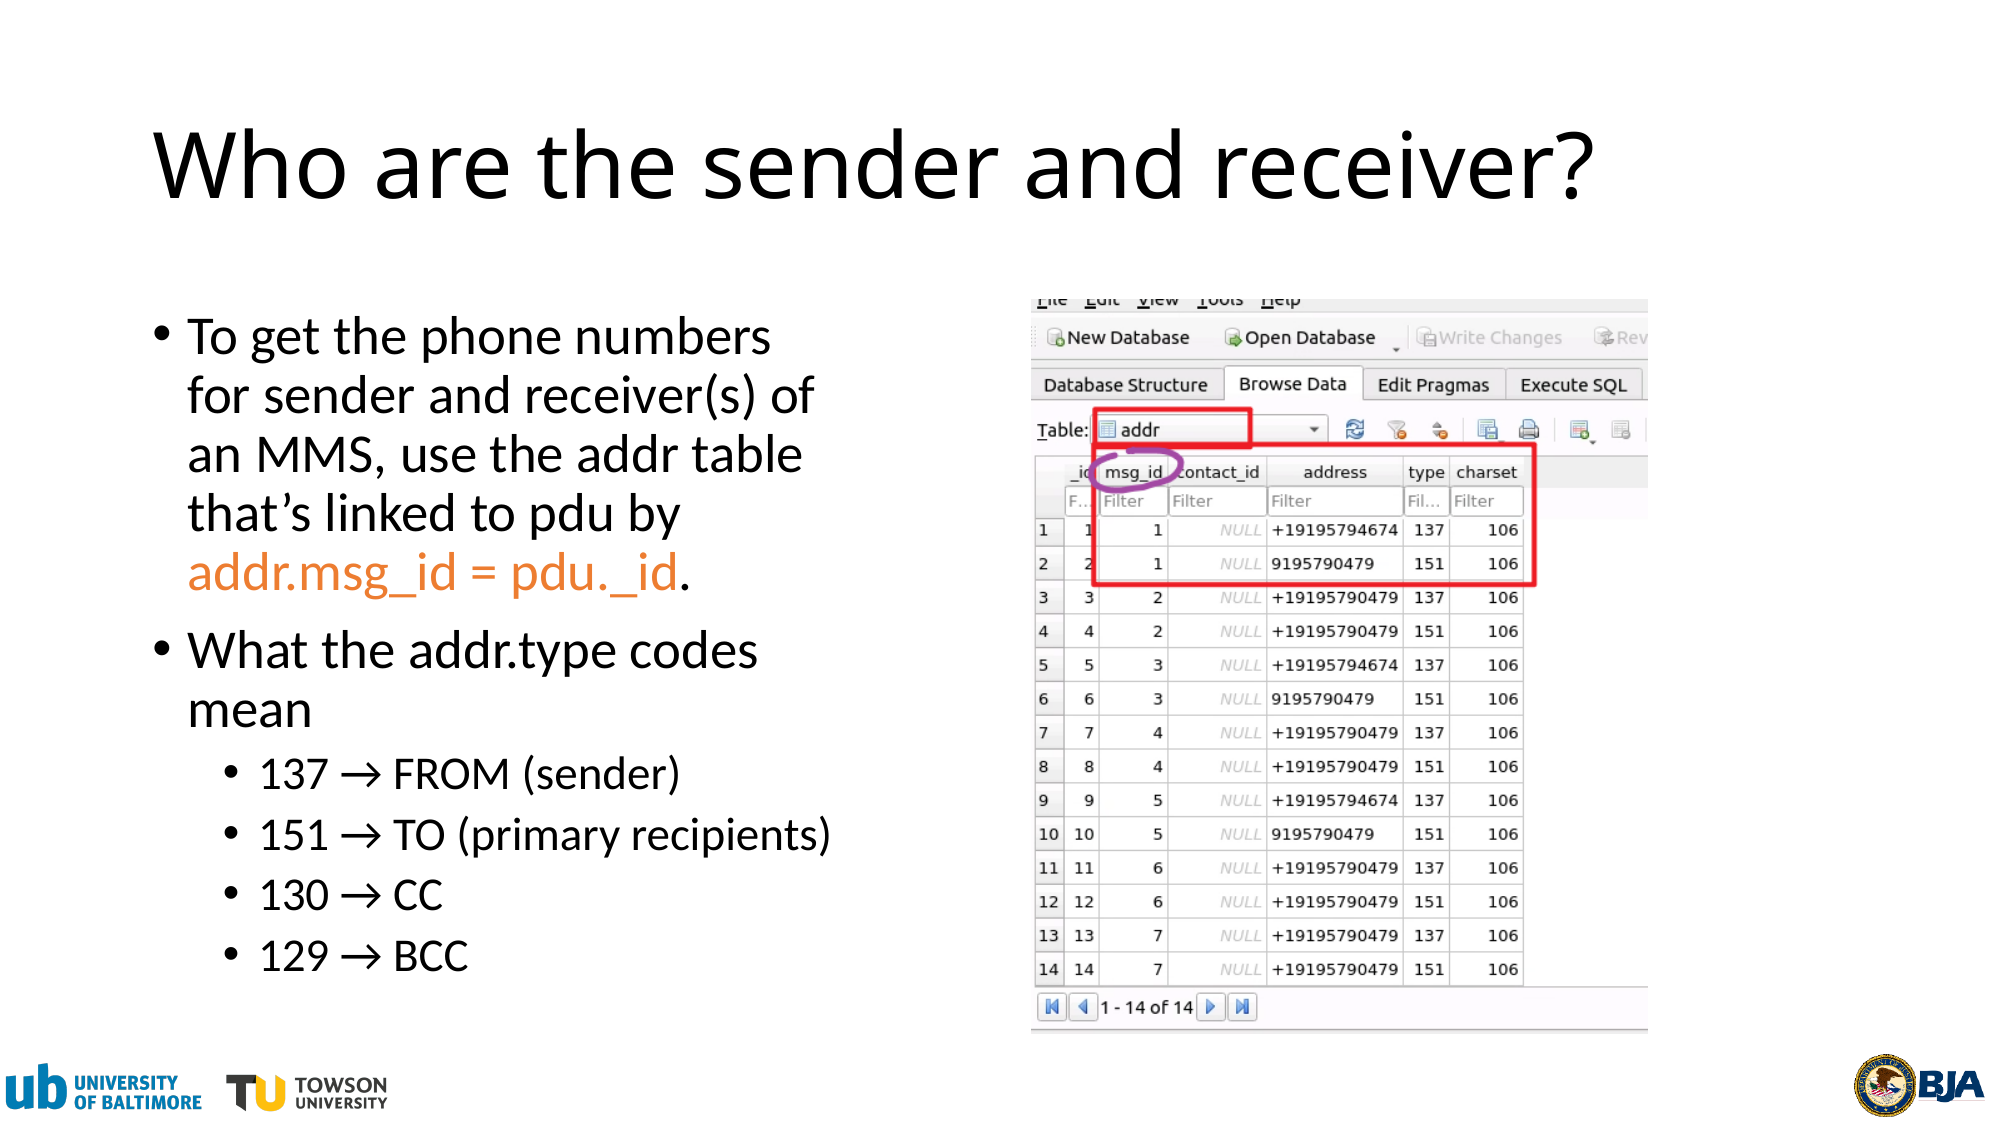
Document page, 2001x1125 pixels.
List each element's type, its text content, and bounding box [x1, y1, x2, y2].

picture [0, 1031, 407, 1125]
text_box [718, 544, 1406, 748]
picture [1854, 1054, 1986, 1117]
picture [1031, 299, 1648, 1034]
list To get the phone numbers for sender and receiver(s) of an MMS, use the addr table that’s linked to pdu by addr.msg_id = pdu._id. What the addr.type codes mean 137 → FROM (sender) 151 → TO (primary recipients) 130 → CC 129 → BCC [137, 299, 851, 1034]
title Who are the sender and receiver? [137, 59, 1863, 278]
